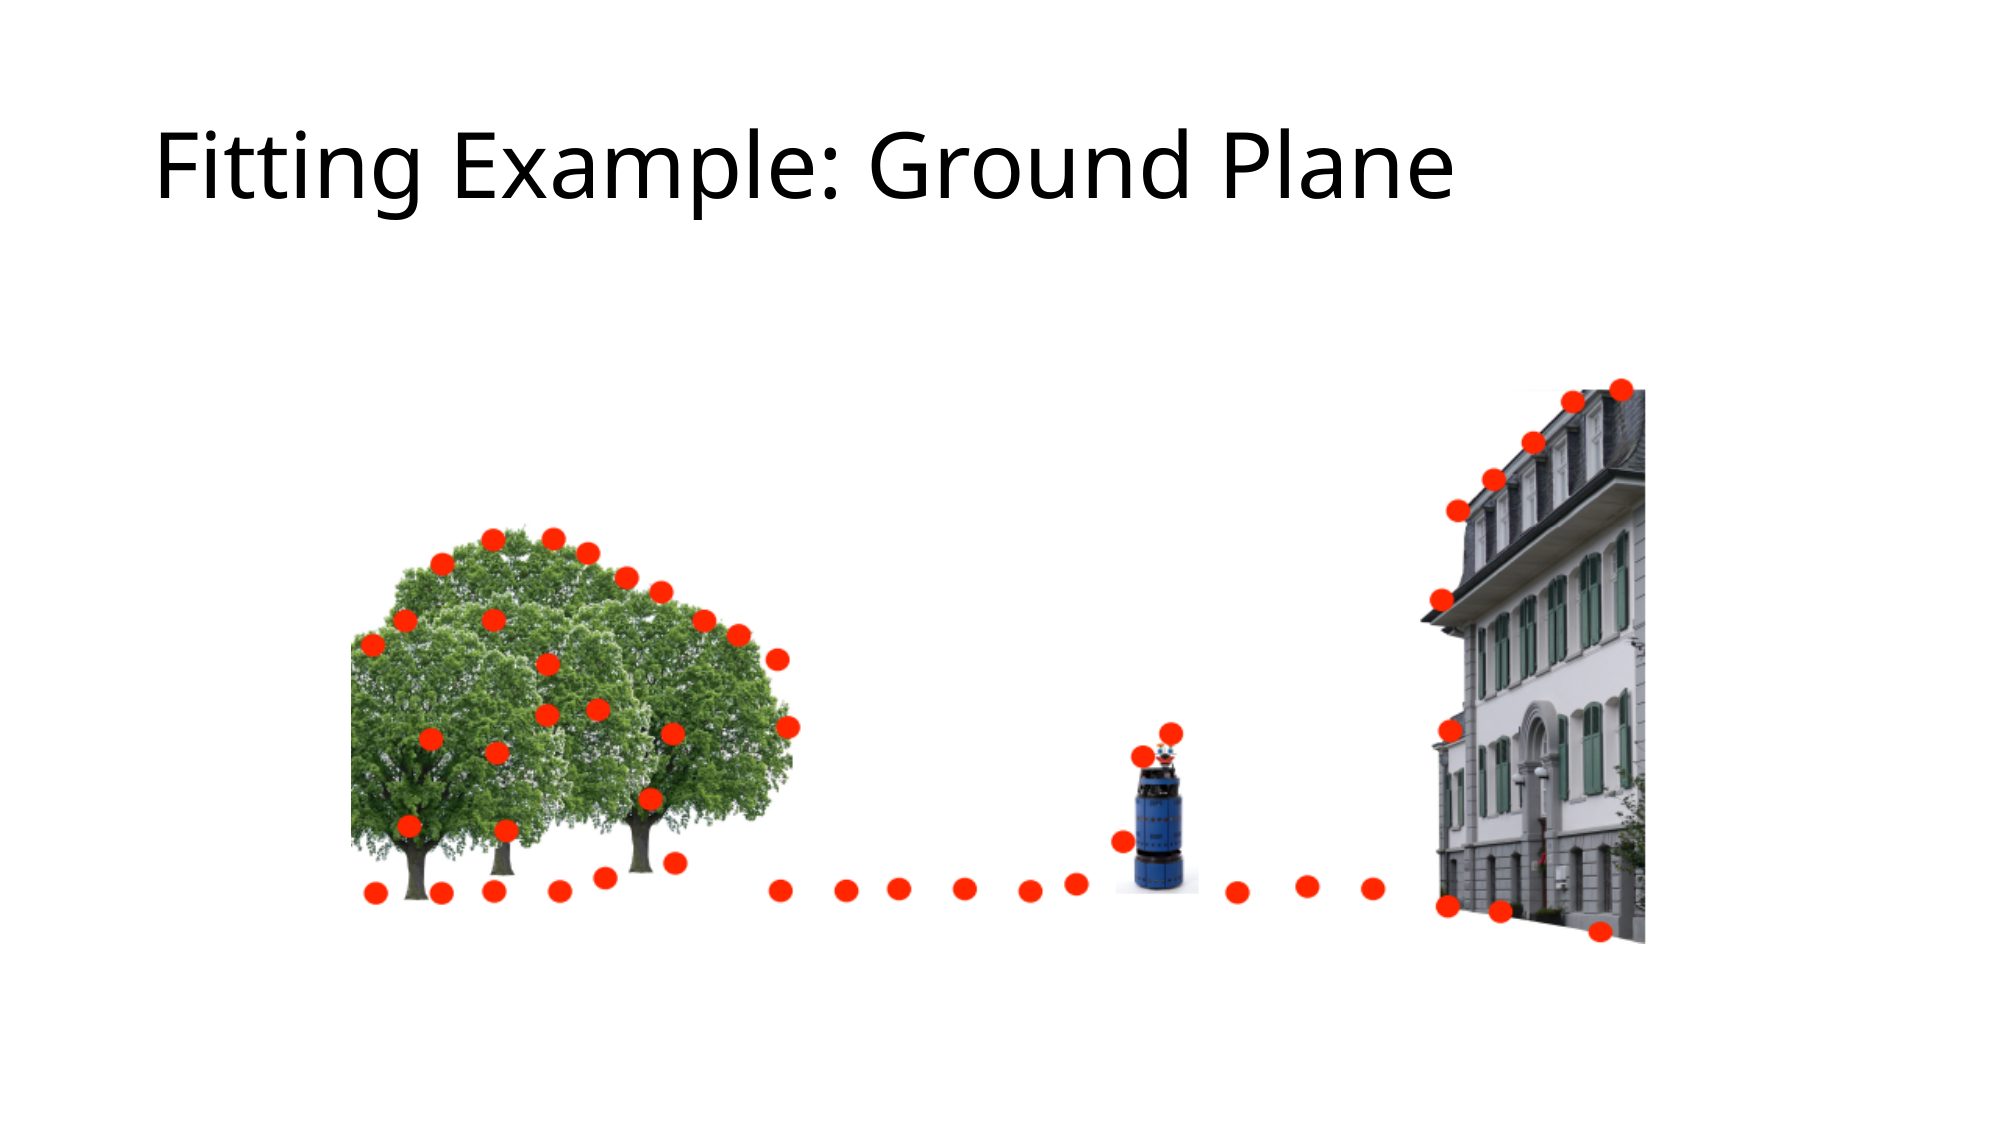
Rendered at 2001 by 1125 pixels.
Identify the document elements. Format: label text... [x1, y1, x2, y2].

title Fitting Example: Ground Plane [137, 59, 1863, 278]
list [351, 368, 1647, 944]
